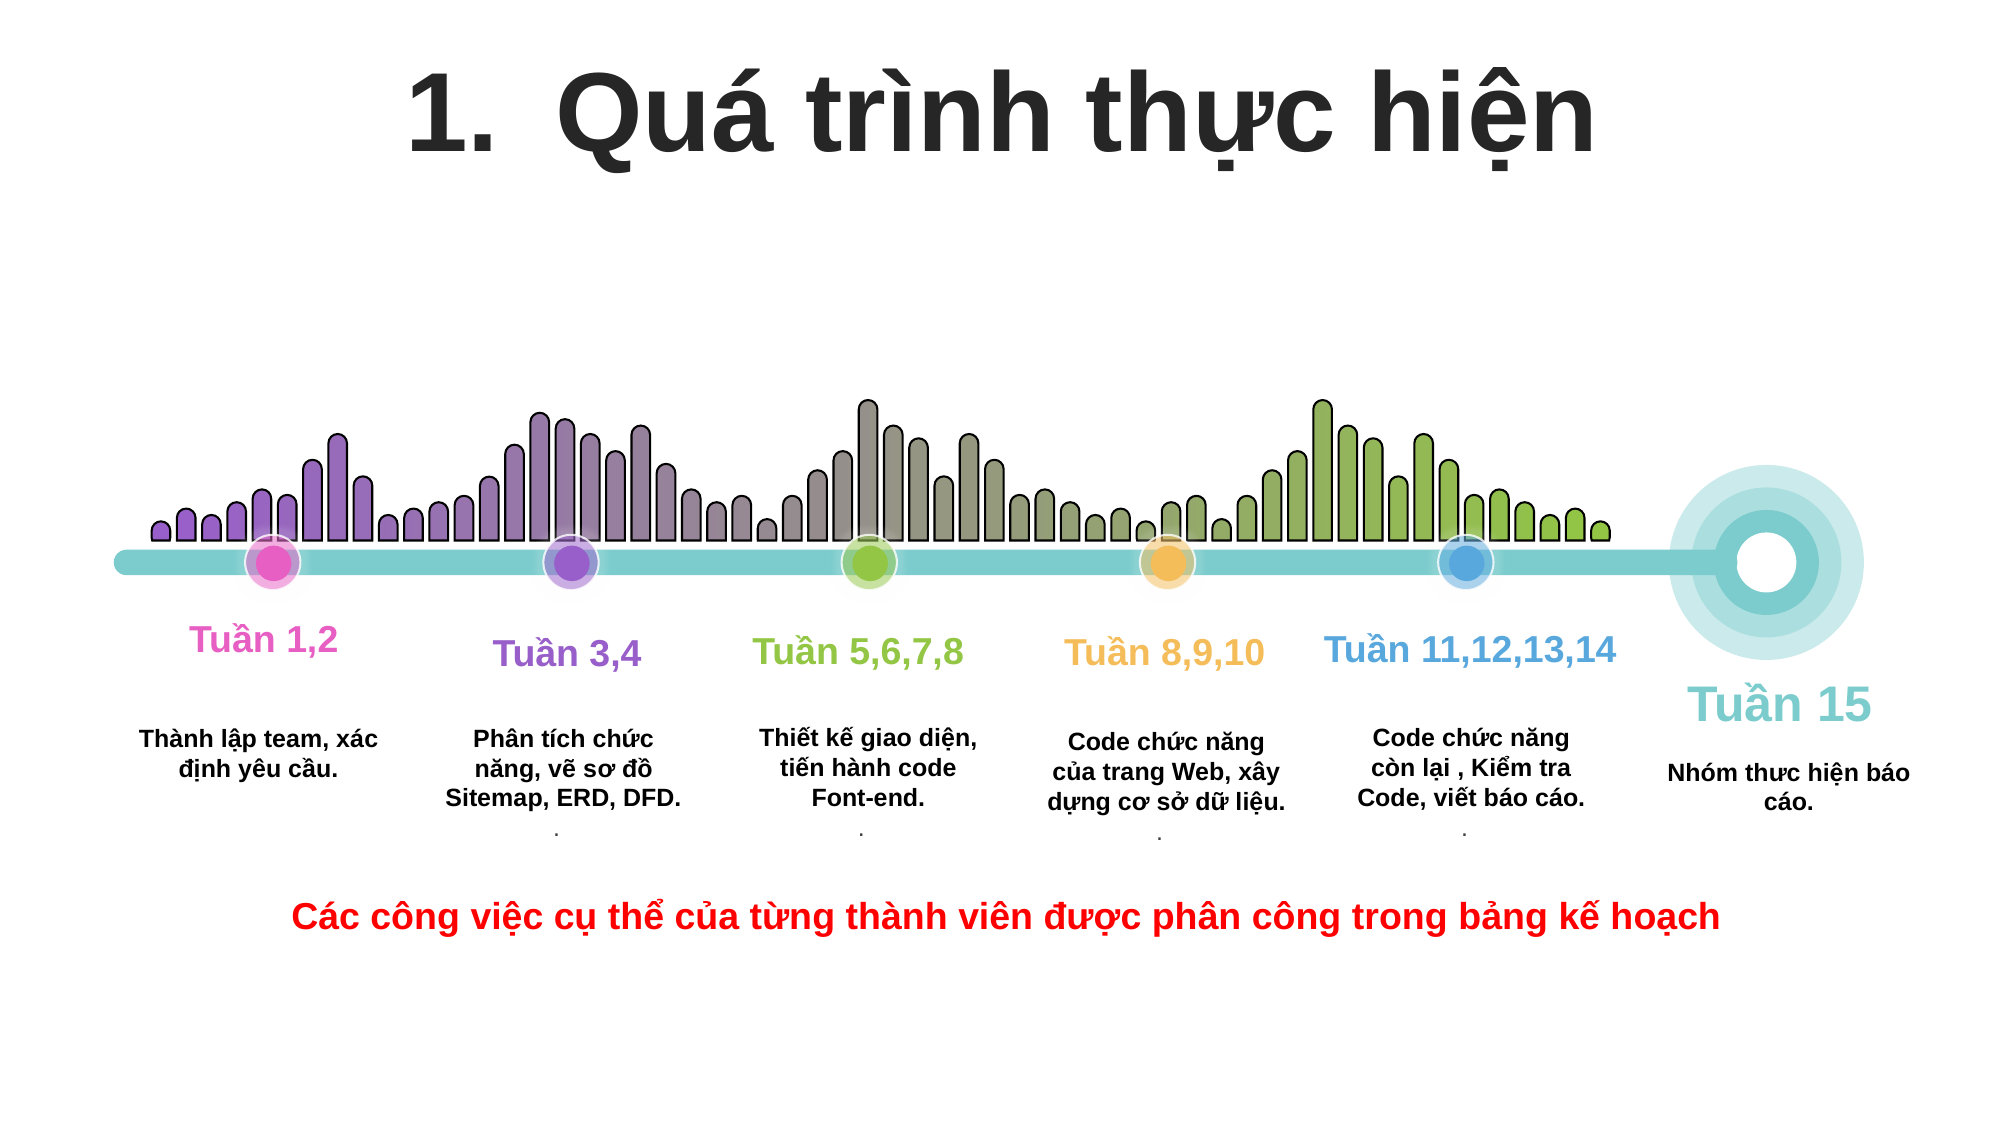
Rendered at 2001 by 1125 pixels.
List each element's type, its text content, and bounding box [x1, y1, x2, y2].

text_box [882, 424, 904, 542]
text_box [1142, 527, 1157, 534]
text_box [731, 494, 753, 542]
text_box [327, 432, 349, 542]
list 1. Quá trình thực hiện [53, 55, 1952, 175]
text_box Tuần 5,6,7,8 [686, 619, 1031, 680]
text_box [1287, 450, 1308, 542]
text_box [1211, 518, 1232, 542]
text_box [276, 493, 298, 532]
text_box [352, 475, 374, 542]
text_box Tuần 1,2 [136, 607, 392, 667]
text_box Tuần 15 [1650, 663, 1911, 739]
text_box [554, 418, 576, 528]
text_box [630, 424, 652, 542]
text_box [1668, 463, 1865, 661]
text_box [504, 443, 525, 542]
text_box [1489, 488, 1510, 542]
text_box [175, 507, 197, 542]
text_box [1388, 475, 1409, 542]
text_box [1463, 493, 1485, 528]
text_box [1337, 424, 1359, 542]
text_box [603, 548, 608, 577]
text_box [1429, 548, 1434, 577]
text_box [241, 548, 245, 577]
text_box Tuần 11,12,13,14 [1240, 617, 1700, 678]
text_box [1434, 548, 1438, 577]
text_box [655, 462, 677, 542]
text_box [112, 548, 237, 577]
text_box Tuần 8,9,10 [996, 620, 1334, 681]
text_box [1312, 398, 1333, 542]
text_box [1736, 531, 1798, 594]
text_box [579, 432, 601, 536]
text_box [1261, 469, 1283, 542]
text_box [1059, 501, 1081, 542]
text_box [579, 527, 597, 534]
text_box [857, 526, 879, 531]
text_box Thành lập team, xác định yêu cầu. [122, 715, 395, 791]
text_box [1196, 548, 1200, 577]
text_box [1438, 534, 1494, 591]
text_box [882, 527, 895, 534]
text_box [1539, 513, 1561, 542]
text_box [905, 548, 1132, 577]
text_box [251, 488, 273, 530]
text_box [1009, 493, 1030, 542]
text_box Quản lý [276, 526, 298, 534]
text_box [1362, 437, 1384, 542]
text_box [1691, 486, 1843, 639]
text_box [1110, 507, 1131, 542]
text_box [529, 411, 551, 542]
text_box Phân tích chức năng, vẽ sơ đồ Sitemap, ERD, DFD. . [427, 714, 700, 850]
text_box [478, 475, 500, 542]
text_box [807, 469, 828, 542]
text_box [984, 458, 1005, 542]
text_box [706, 501, 727, 542]
text_box [1413, 432, 1435, 542]
text_box Code chức năng còn lại , Kiểm tra Code, viết báo cáo. . [1335, 713, 1608, 879]
text_box [428, 501, 450, 542]
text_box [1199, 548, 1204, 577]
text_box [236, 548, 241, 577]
text_box [607, 548, 834, 577]
text_box [1135, 520, 1155, 540]
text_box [301, 548, 305, 577]
text_box [150, 520, 172, 542]
text_box [1034, 488, 1056, 542]
text_box [781, 494, 803, 542]
text_box Thiết kế giao diện, tiến hành code Font-end. . [732, 713, 1005, 849]
text_box Quản lý [1440, 526, 1460, 534]
text_box [832, 450, 854, 542]
text_box [1236, 494, 1258, 542]
text_box [309, 548, 535, 577]
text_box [841, 534, 897, 591]
text_box [857, 398, 879, 526]
text_box [1502, 548, 1739, 577]
text_box [933, 475, 955, 542]
text_box [226, 501, 248, 542]
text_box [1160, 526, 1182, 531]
text_box [1590, 520, 1611, 542]
text_box [958, 432, 980, 542]
text_box [1564, 507, 1586, 542]
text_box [897, 548, 902, 577]
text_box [599, 548, 603, 577]
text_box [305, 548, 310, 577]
text_box Quản lý [251, 526, 273, 534]
text_box [605, 450, 626, 542]
text_box [201, 513, 222, 542]
text_box [1160, 501, 1182, 527]
text_box [1203, 548, 1430, 577]
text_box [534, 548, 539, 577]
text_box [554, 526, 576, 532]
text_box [539, 548, 543, 577]
text_box [908, 437, 929, 542]
text_box Code chức năng của trang Web, xây dựng cơ sở dữ liệu. . [1030, 718, 1303, 883]
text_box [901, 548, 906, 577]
text_box [756, 518, 778, 542]
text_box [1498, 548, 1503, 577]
text_box Quản lý [1463, 526, 1485, 533]
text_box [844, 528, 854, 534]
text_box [1139, 534, 1196, 591]
text_box [680, 488, 702, 542]
text_box Nhóm thưc hiện báo cáo. [1634, 748, 1944, 854]
text_box [1438, 458, 1460, 534]
text_box [453, 494, 475, 542]
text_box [543, 534, 599, 591]
text_box [1514, 501, 1536, 542]
text_box [377, 513, 399, 542]
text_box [245, 534, 301, 591]
text_box [302, 458, 323, 542]
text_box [1494, 548, 1498, 577]
text_box [403, 507, 424, 542]
text_box [1084, 513, 1106, 542]
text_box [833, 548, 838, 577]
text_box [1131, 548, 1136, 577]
text_box Tuần 3,4 [431, 622, 703, 682]
text_box [1186, 494, 1207, 542]
text_box [1714, 508, 1820, 616]
